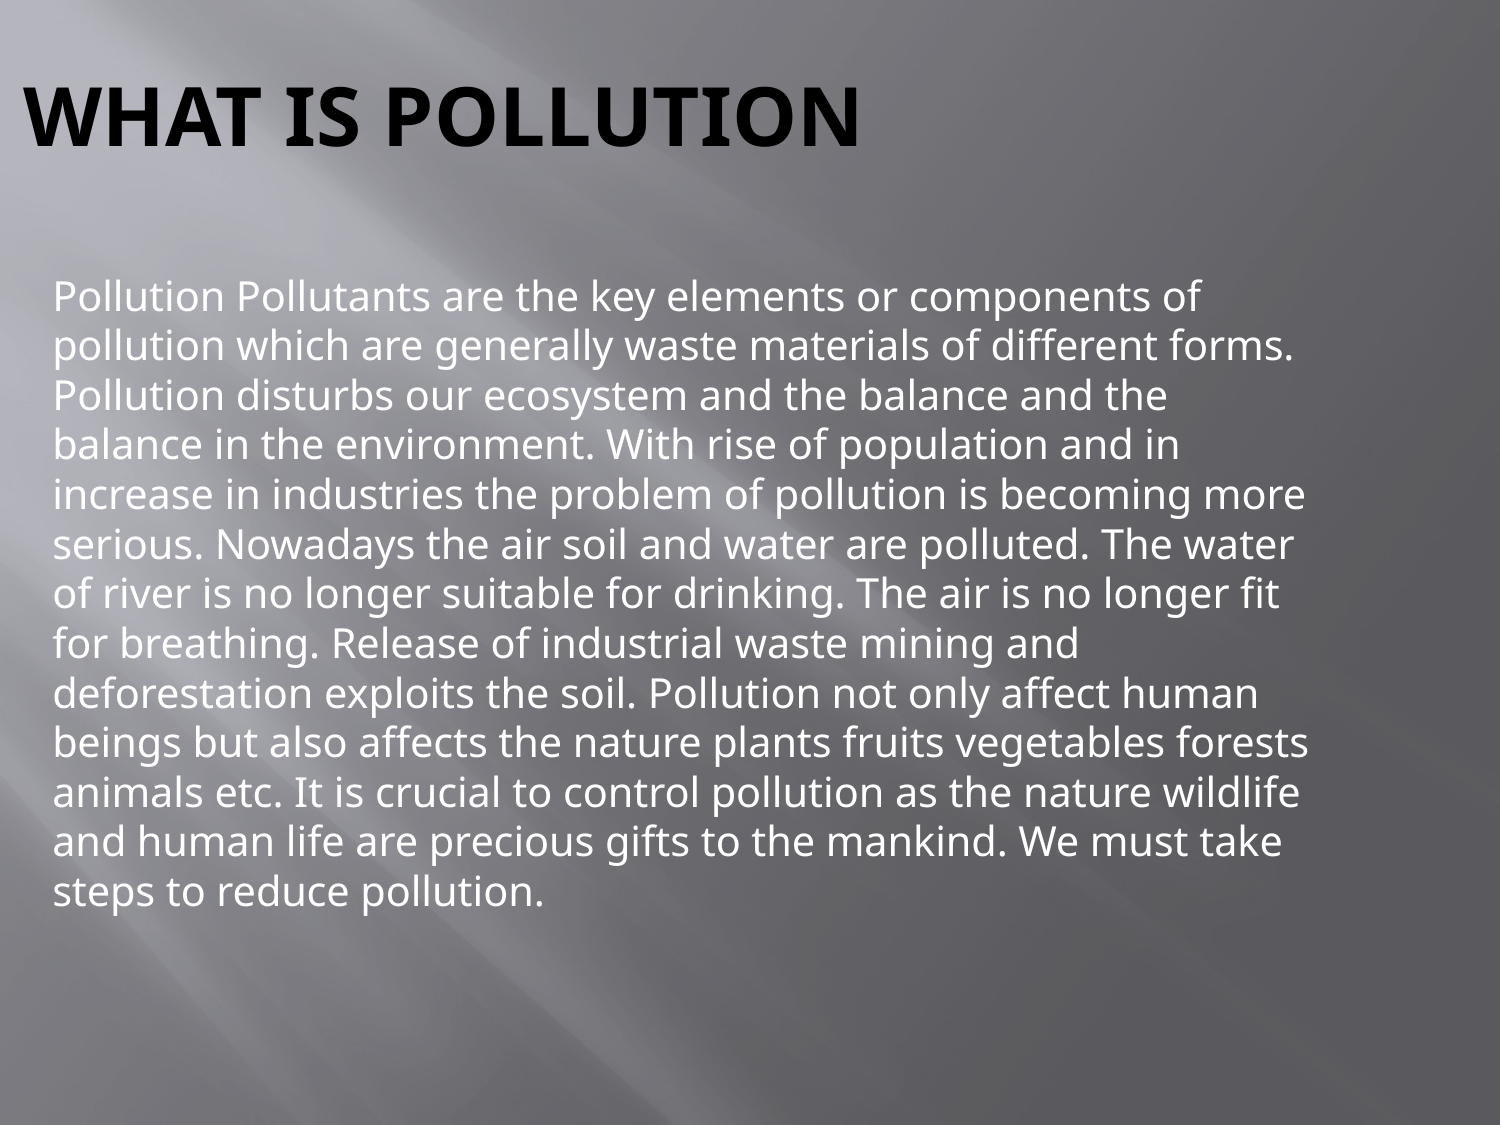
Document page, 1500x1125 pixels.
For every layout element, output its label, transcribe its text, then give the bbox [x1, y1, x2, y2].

title What is pollution [0, 62, 888, 163]
subtitle Pollution Pollutants are the key elements or components of pollution which are generally waste materials of different forms. Pollution disturbs our ecosystem and the balance and the balance in the environment. With rise of population and in increase in industries the problem of pollution is becoming more serious. Nowadays the air soil and water are polluted. The water of river is no longer suitable for drinking. The air is no longer fit for breathing. Release of industrial waste mining and deforestation exploits the soil. Pollution not only affect human beings but also affects the nature plants fruits vegetables forests animals etc. It is crucial to control pollution as the nature wildlife and human life are precious gifts to the mankind. We must take steps to reduce pollution. [37, 262, 1338, 925]
